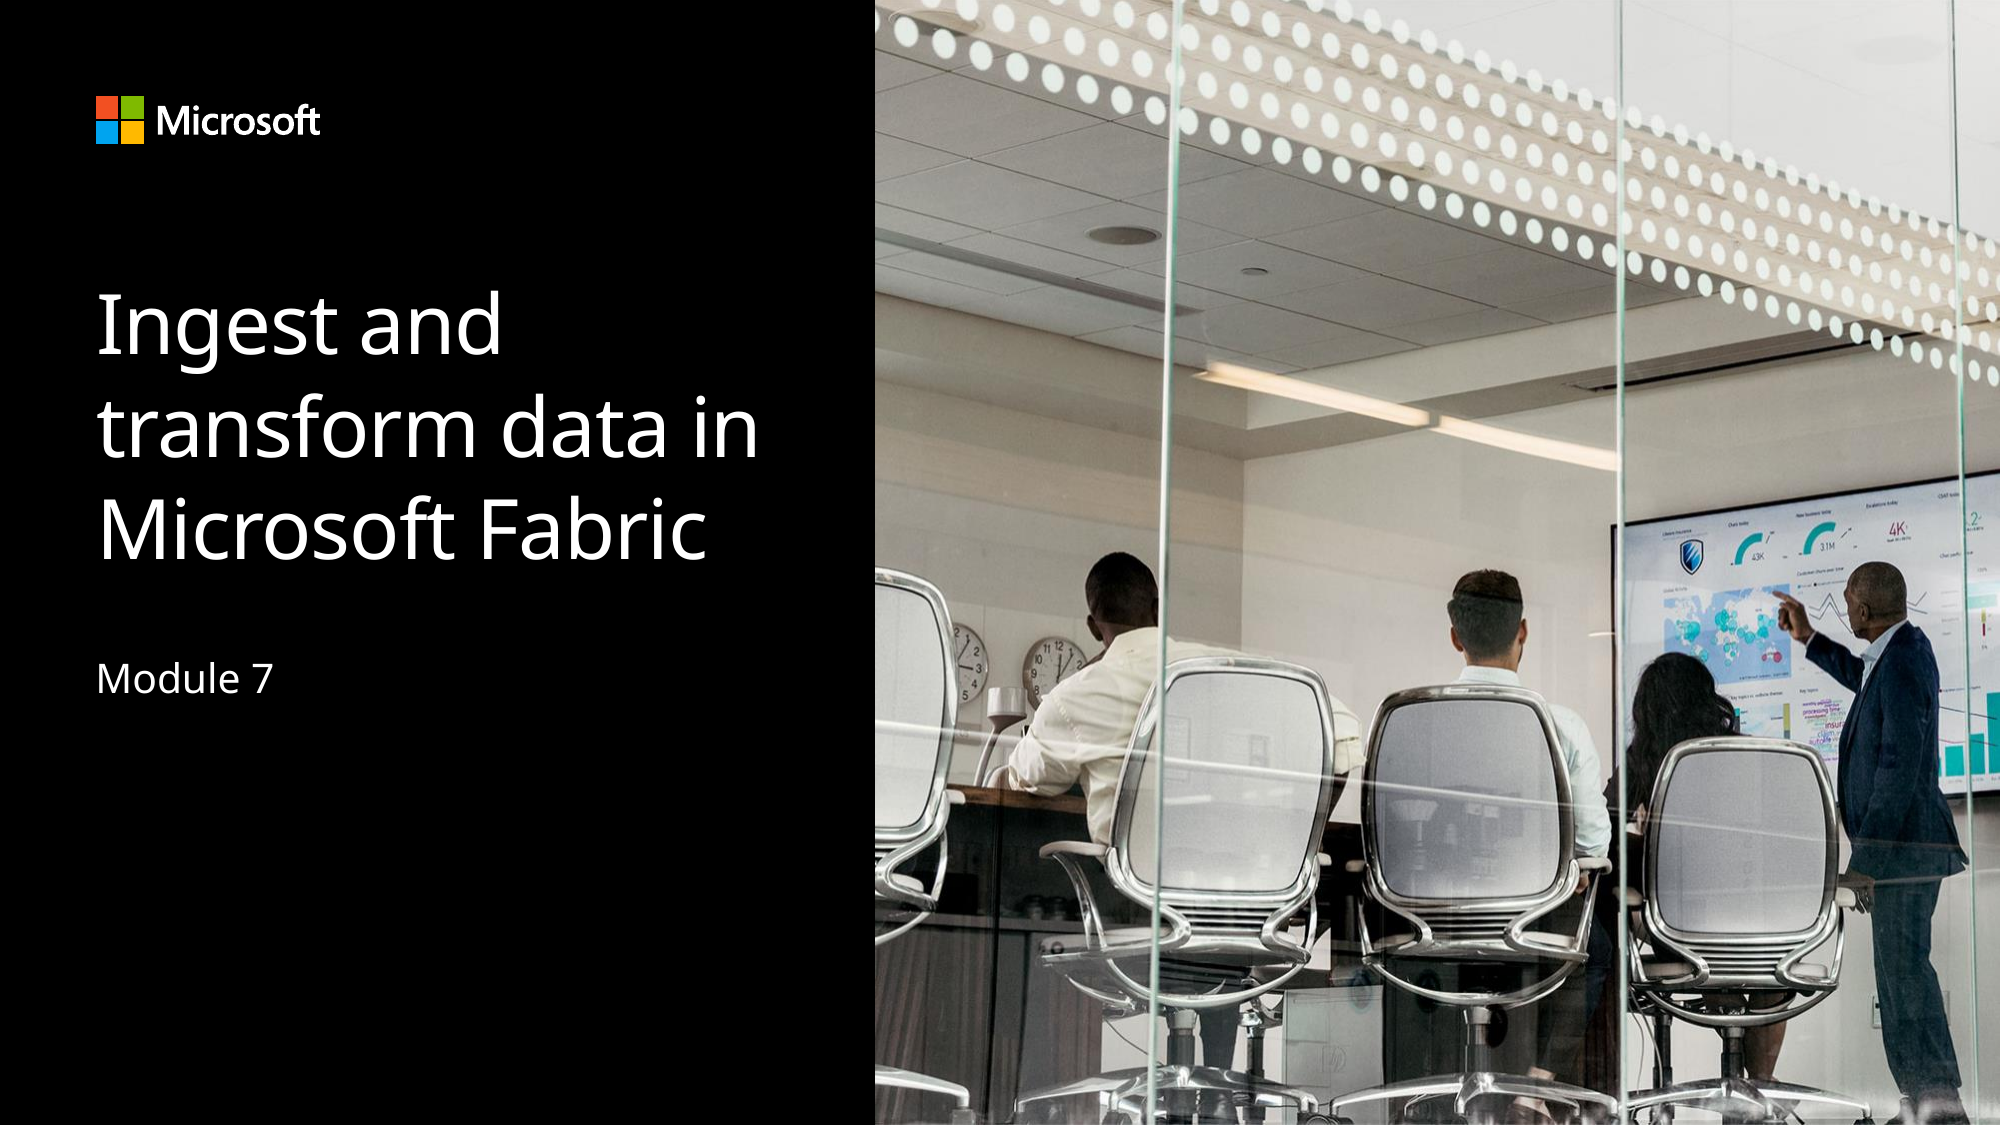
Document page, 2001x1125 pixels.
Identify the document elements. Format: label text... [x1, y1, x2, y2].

title Ingest and transform data in Microsoft Fabric [96, 246, 781, 580]
list Module 7 [95, 650, 779, 706]
picture [875, 0, 2000, 1125]
